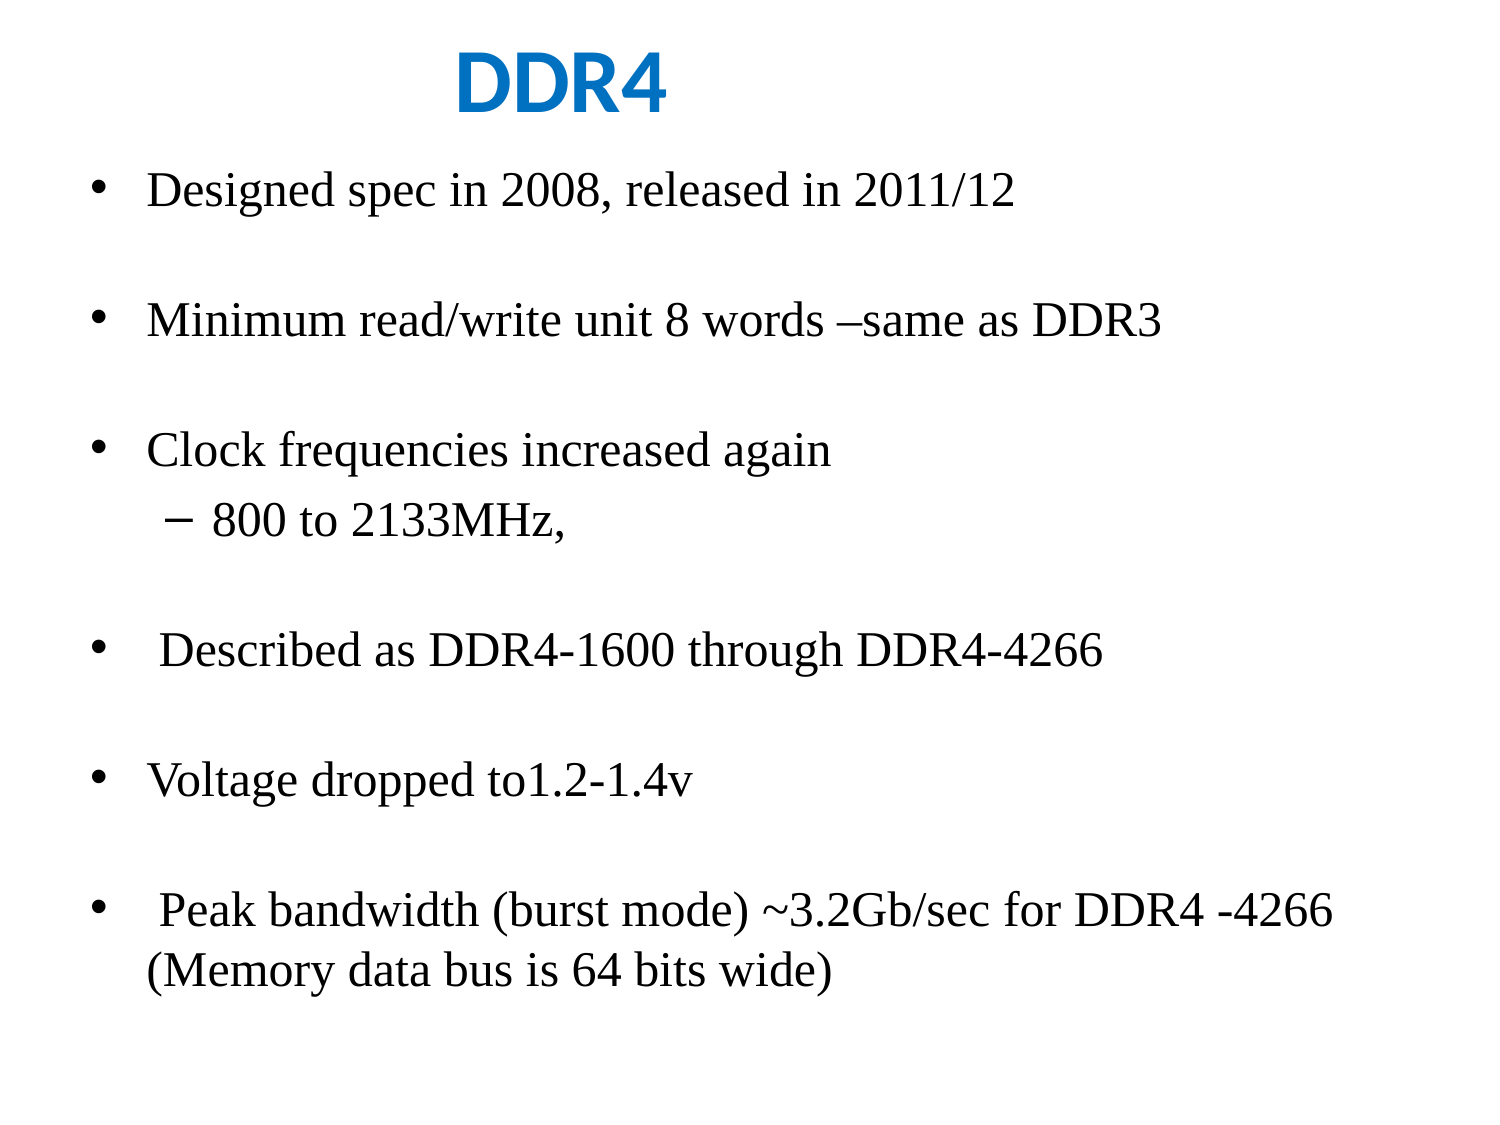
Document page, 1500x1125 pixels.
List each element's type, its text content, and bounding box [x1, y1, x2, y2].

title DDR4 [0, 0, 1226, 204]
list Designed spec in 2008, released in 2011/12 Minimum read/write unit 8 words –same as DDR3 Clock frequencies increased again 800 to 2133MHz, Described as DDR4-1600 through DDR4-4266 Voltage dropped to1.2-1.4v Peak bandwidth (burst mode) ~3.2Gb/sec for DDR4 -4266 (Memory data bus is 64 bits wide) [75, 149, 1425, 1125]
